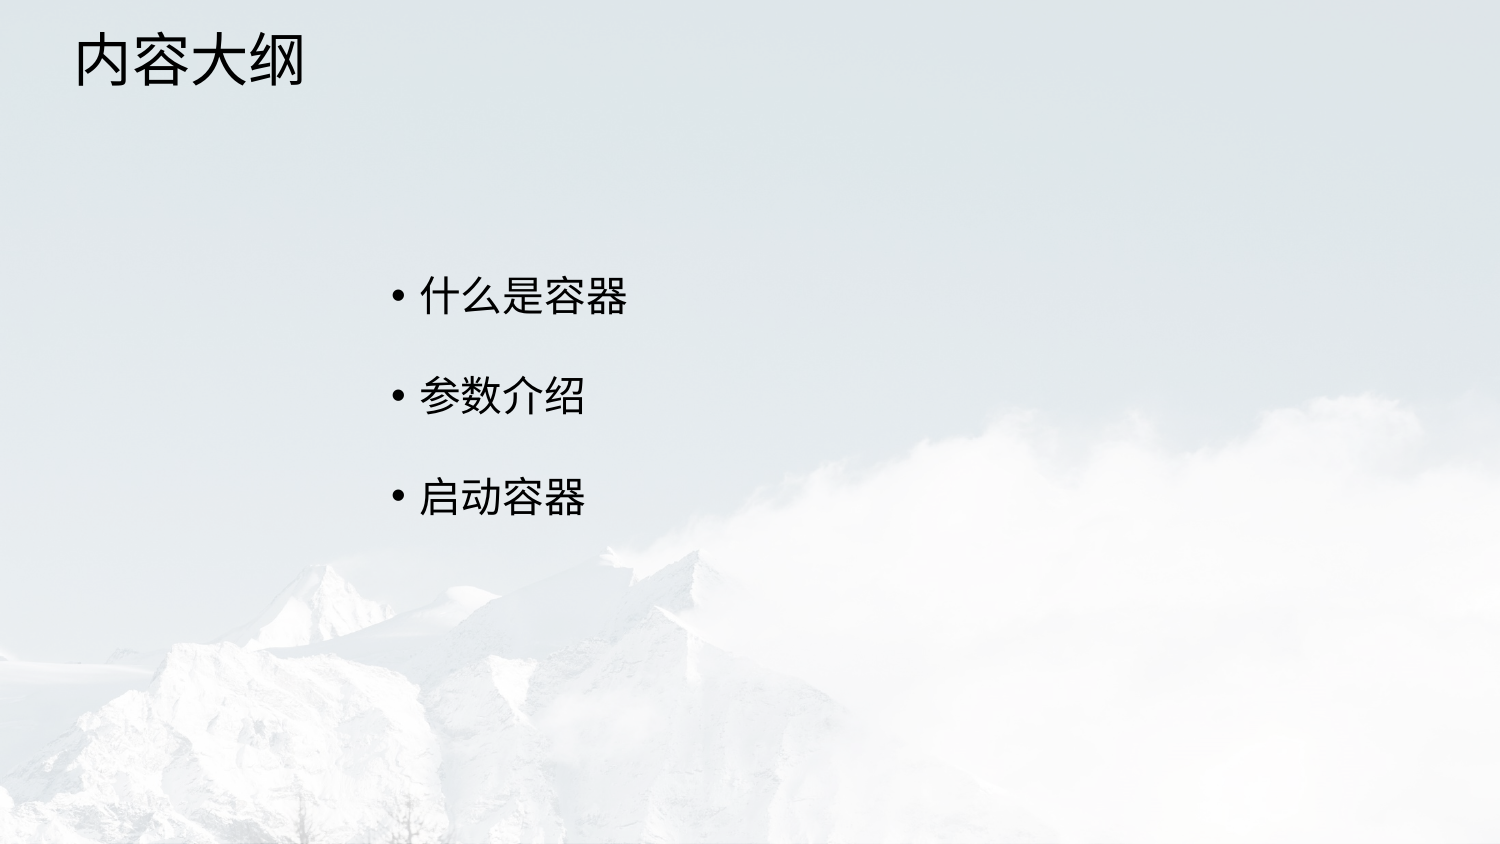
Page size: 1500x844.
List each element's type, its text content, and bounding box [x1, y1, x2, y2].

text_box 什么是容器 参数介绍 启动容器 [376, 262, 1094, 628]
subtitle 内容大纲 [73, 37, 1143, 160]
